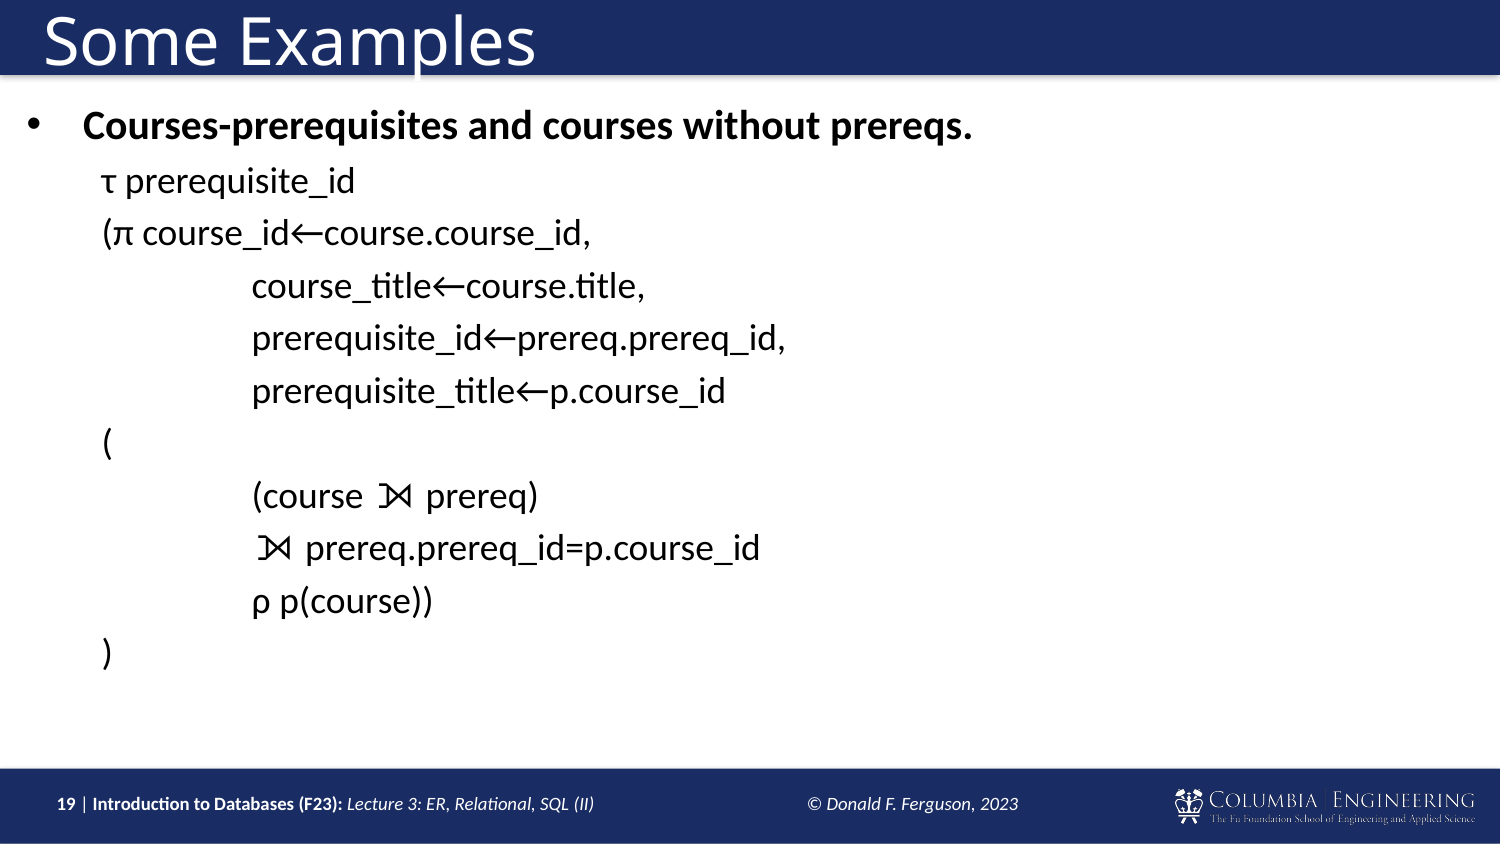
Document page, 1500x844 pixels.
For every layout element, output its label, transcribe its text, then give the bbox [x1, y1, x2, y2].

list Courses-prerequisites and courses without prereqs. τ prerequisite_id (π course_id←course.course_id, course_title←course.title, prerequisite_id←prereq.prereq_id, prerequisite_title←p.course_id ( (course ⟕ prereq) ⟕ prereq.prereq_id=p.course_id ρ p(course)) ) [11, 90, 1375, 754]
title Some Examples [28, 0, 1450, 73]
